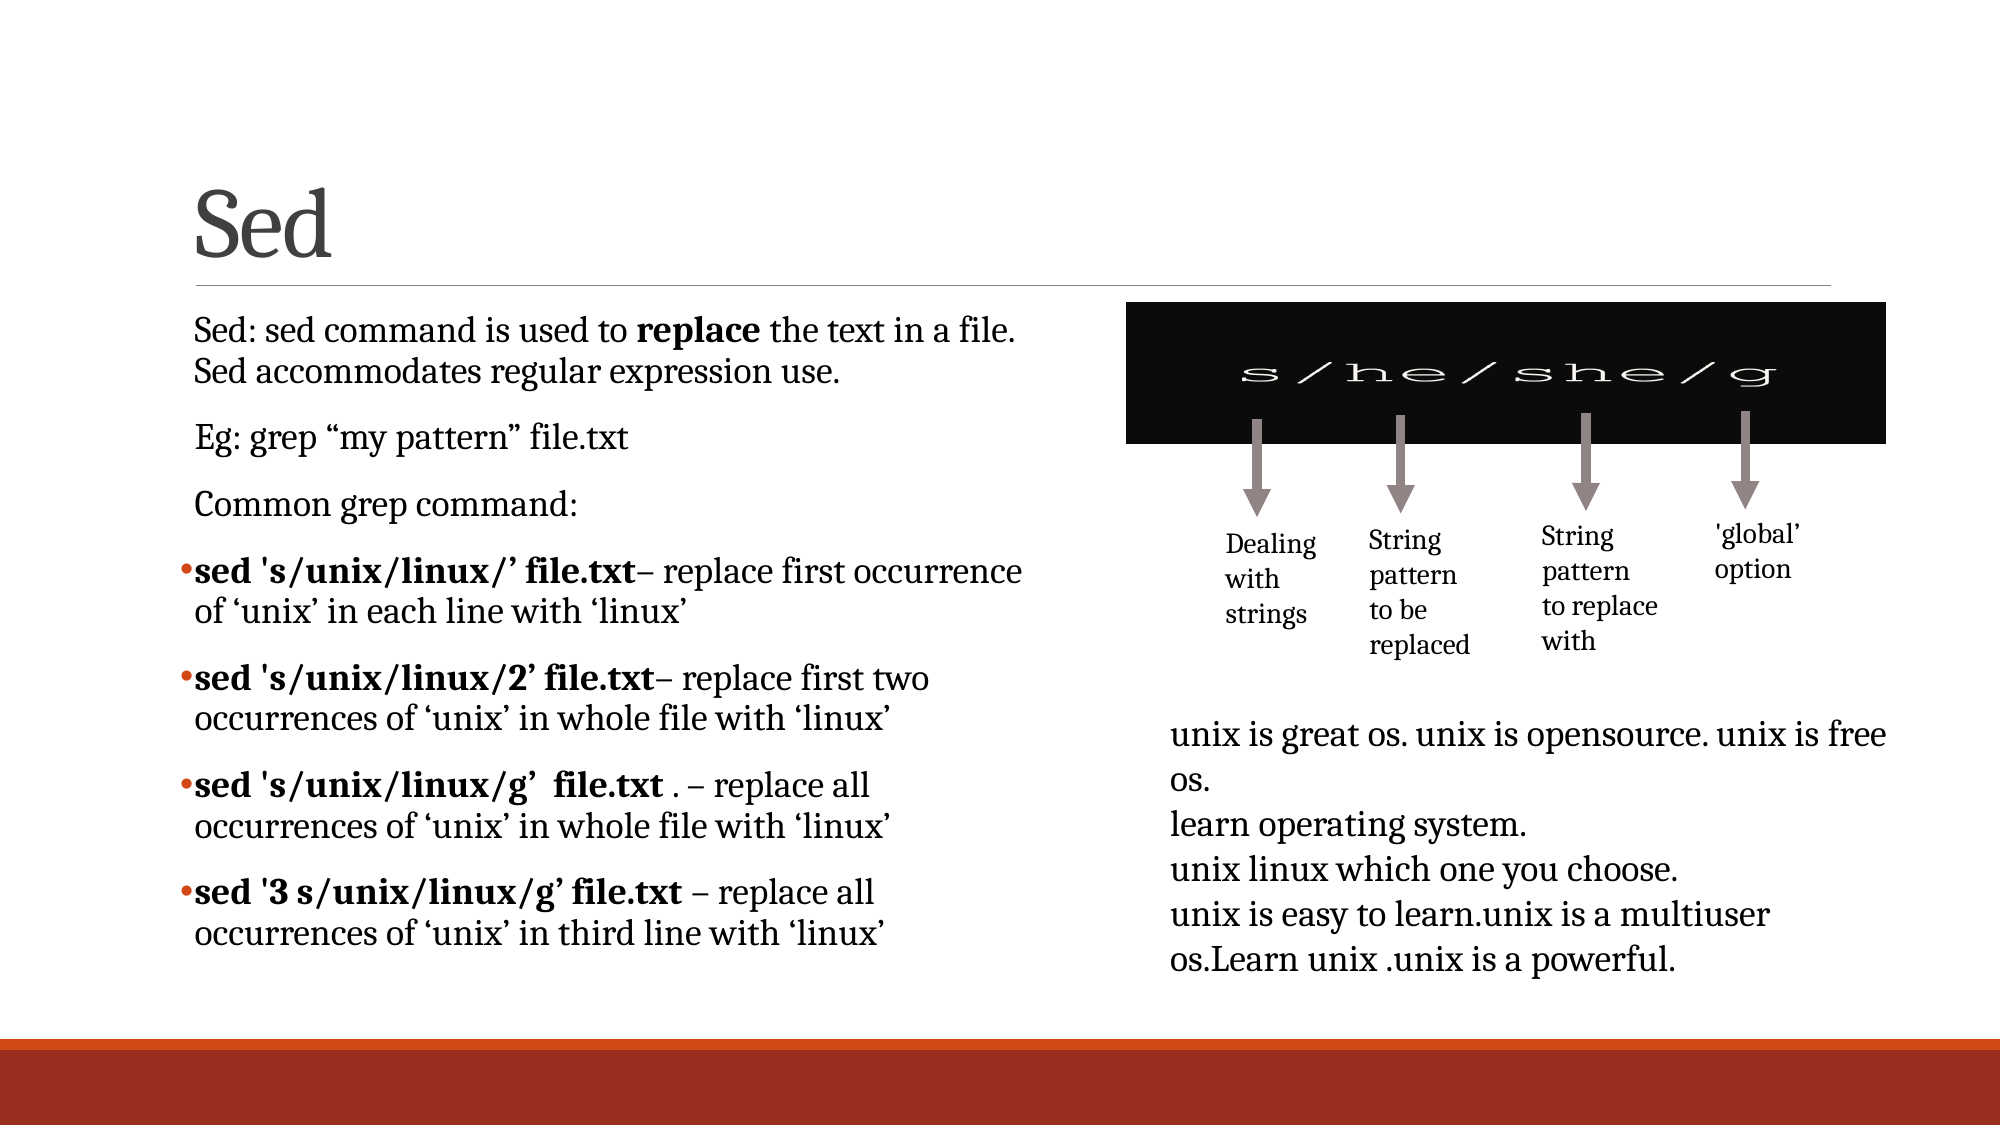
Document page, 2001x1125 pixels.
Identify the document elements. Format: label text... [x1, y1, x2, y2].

text_box Dealing with strings [1210, 517, 1359, 637]
text_box String pattern to be replaced [1354, 513, 1503, 668]
title Sed [180, 47, 1830, 285]
text_box 'global’ option [1699, 507, 1848, 592]
picture [1125, 302, 1886, 445]
text_box unix is great os. unix is opensource. unix is free os. learn operating system. unix linux which one you choose. unix is easy to learn.unix is a multiuser os.Learn unix .unix is a powerful. [1155, 701, 1913, 986]
text_box String pattern to replace with [1527, 509, 1675, 664]
list Sed: sed command is used to replace the text in a file. Sed accommodates regular expression use. Eg: grep “my pattern” file.txt Common grep command: sed 's/unix/linux/’ file.txt– replace first occurrence of ‘unix’ in each line with ‘linux’ sed 's/unix/linux/2’ file.txt– replace first two occurrences of ‘unix’ in whole file with ‘linux’ sed 's/unix/linux/g’ file.txt . – replace all occurrences of ‘unix’ in whole file with ‘linux’ sed '3 s/unix/linux/g’ file.txt – replace all occurrences of ‘unix’ in third line with ‘linux’ [180, 302, 1039, 963]
